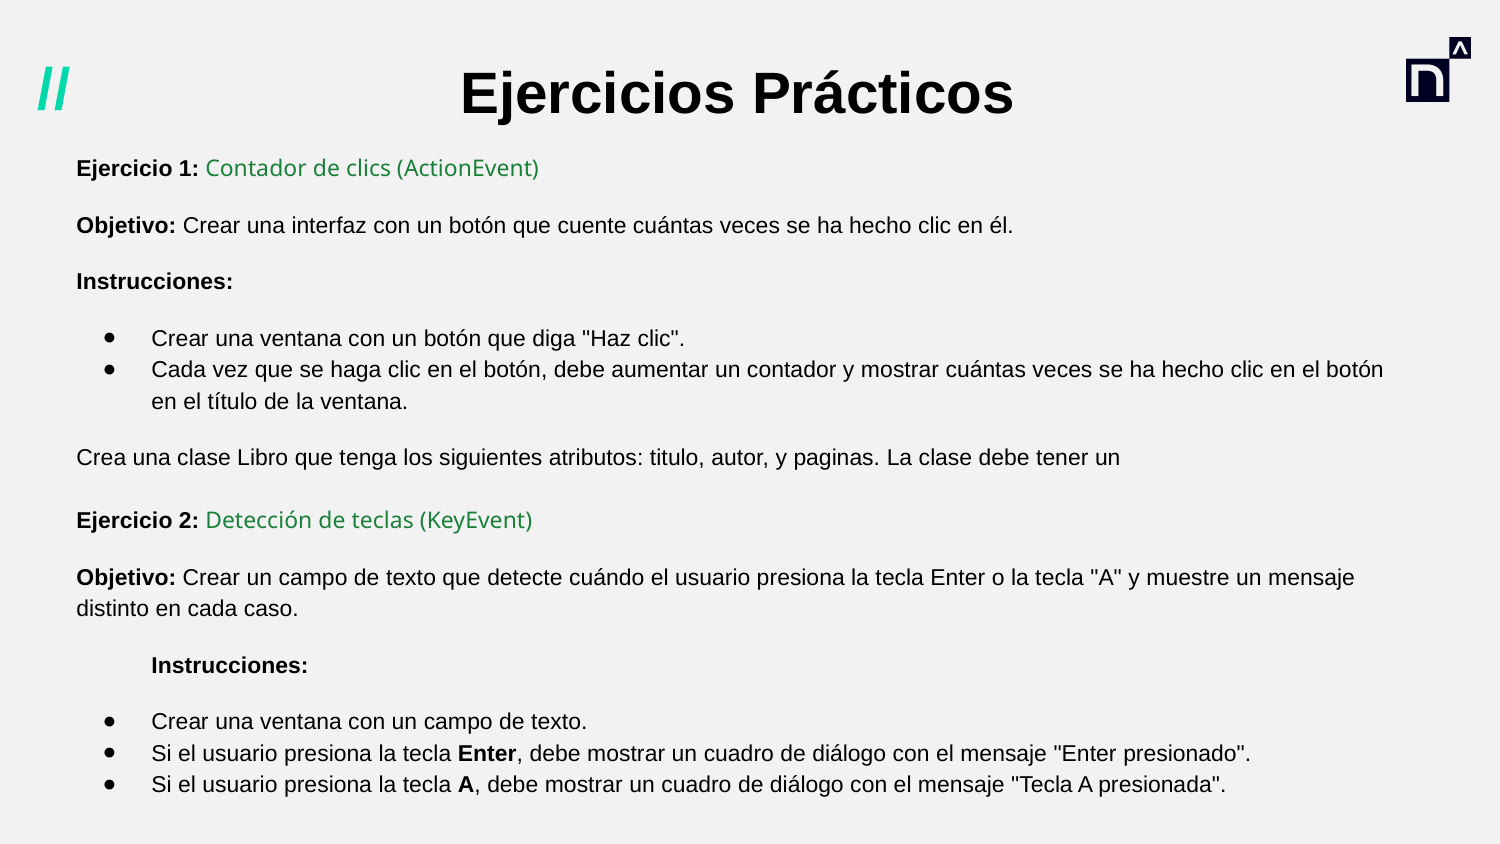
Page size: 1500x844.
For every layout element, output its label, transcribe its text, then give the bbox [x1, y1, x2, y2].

picture [1406, 37, 1471, 102]
text_box Ejercicio 1: Contador de clics (ActionEvent) Objetivo: Crear una interfaz con un botón que cuente cuántas veces se ha hecho clic en él. Instrucciones: Crear una ventana con un botón que diga "Haz clic". Cada vez que se haga clic en el botón, debe aumentar un contador y mostrar cuántas veces se ha hecho clic en el botón en el título de la ventana. Crea una clase Libro que tenga los siguientes atributos: titulo, autor, y paginas. La clase debe tener un Ejercicio 2: Detección de teclas (KeyEvent) Objetivo: Crear un campo de texto que detecte cuándo el usuario presiona la tecla Enter o la tecla "A" y muestre un mensaje distinto en cada caso. Instrucciones: Crear una ventana con un campo de texto. Si el usuario presiona la tecla Enter, debe mostrar un cuadro de diálogo con el mensaje "Enter presionado". Si el usuario presiona la tecla A, debe mostrar un cuadro de diálogo con el mensaje "Tecla A presionada". [61, 134, 1427, 844]
title Ejercicios Prácticos [89, 40, 1355, 134]
